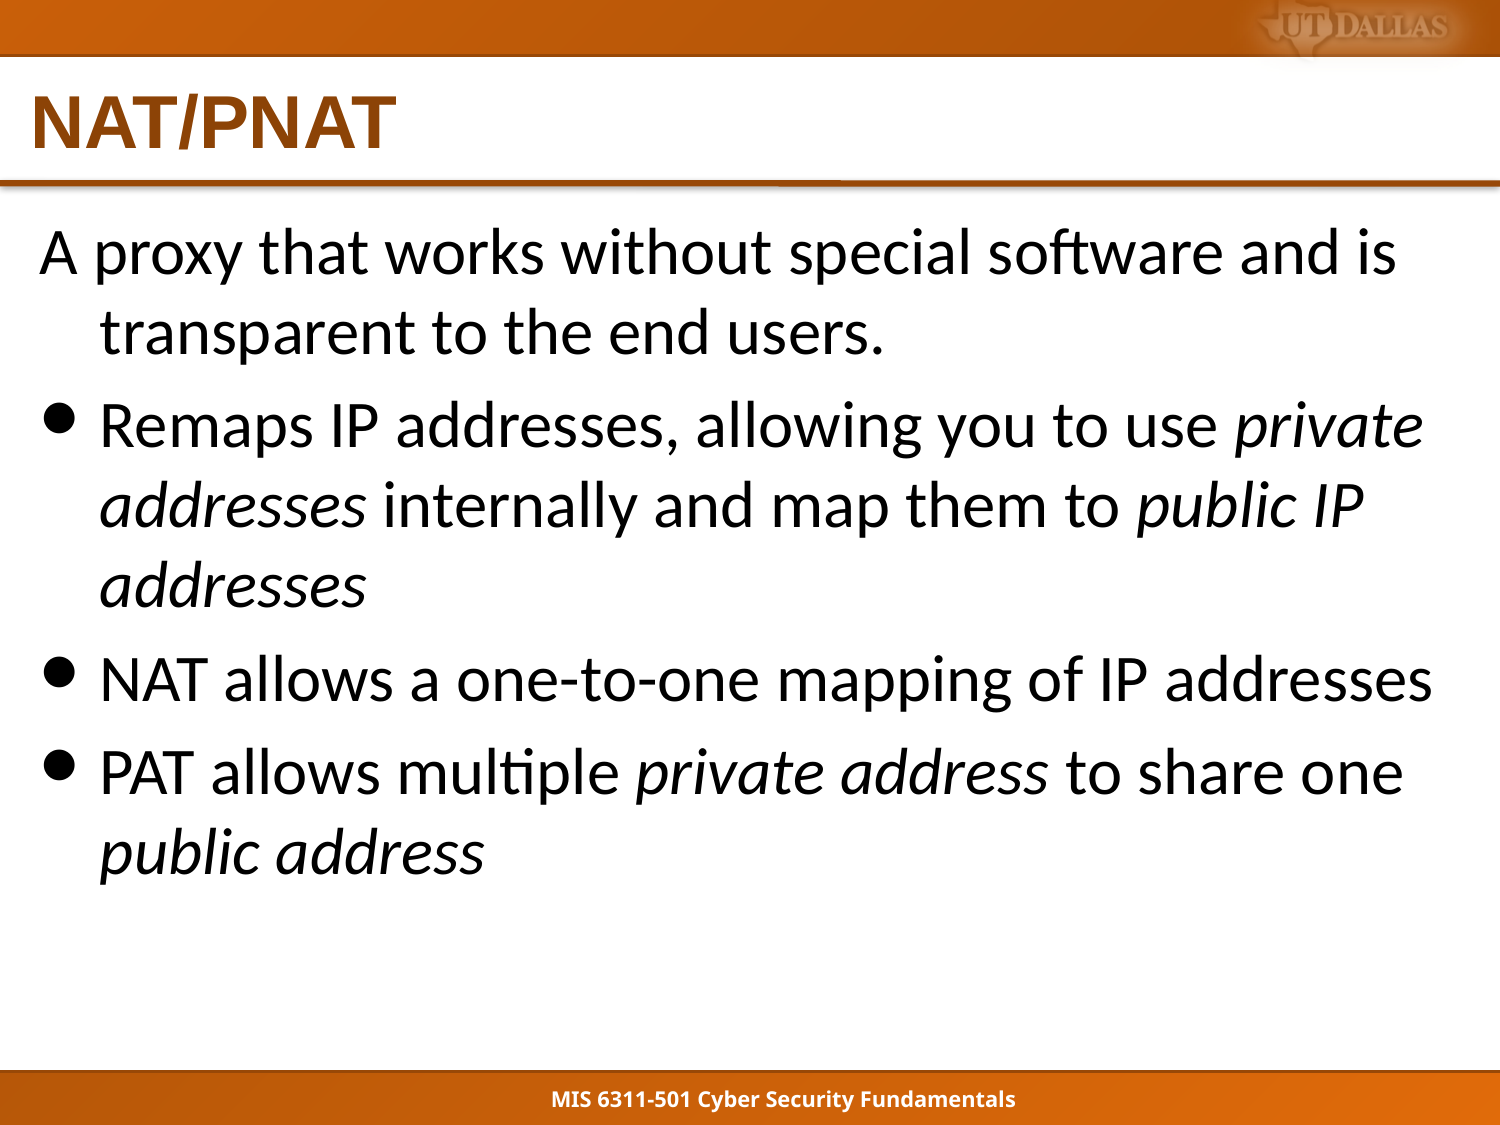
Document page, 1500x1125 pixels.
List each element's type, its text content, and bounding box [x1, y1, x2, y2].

picture [1218, 0, 1500, 62]
title NAT/PNAT [0, 62, 1500, 176]
list A proxy that works without special software and is transparent to the end users. Remaps IP addresses, allowing you to use private addresses internally and map them to public IP addresses NAT allows a one-to-one mapping of IP addresses PAT allows multiple private address to share one public address [24, 199, 1500, 1077]
